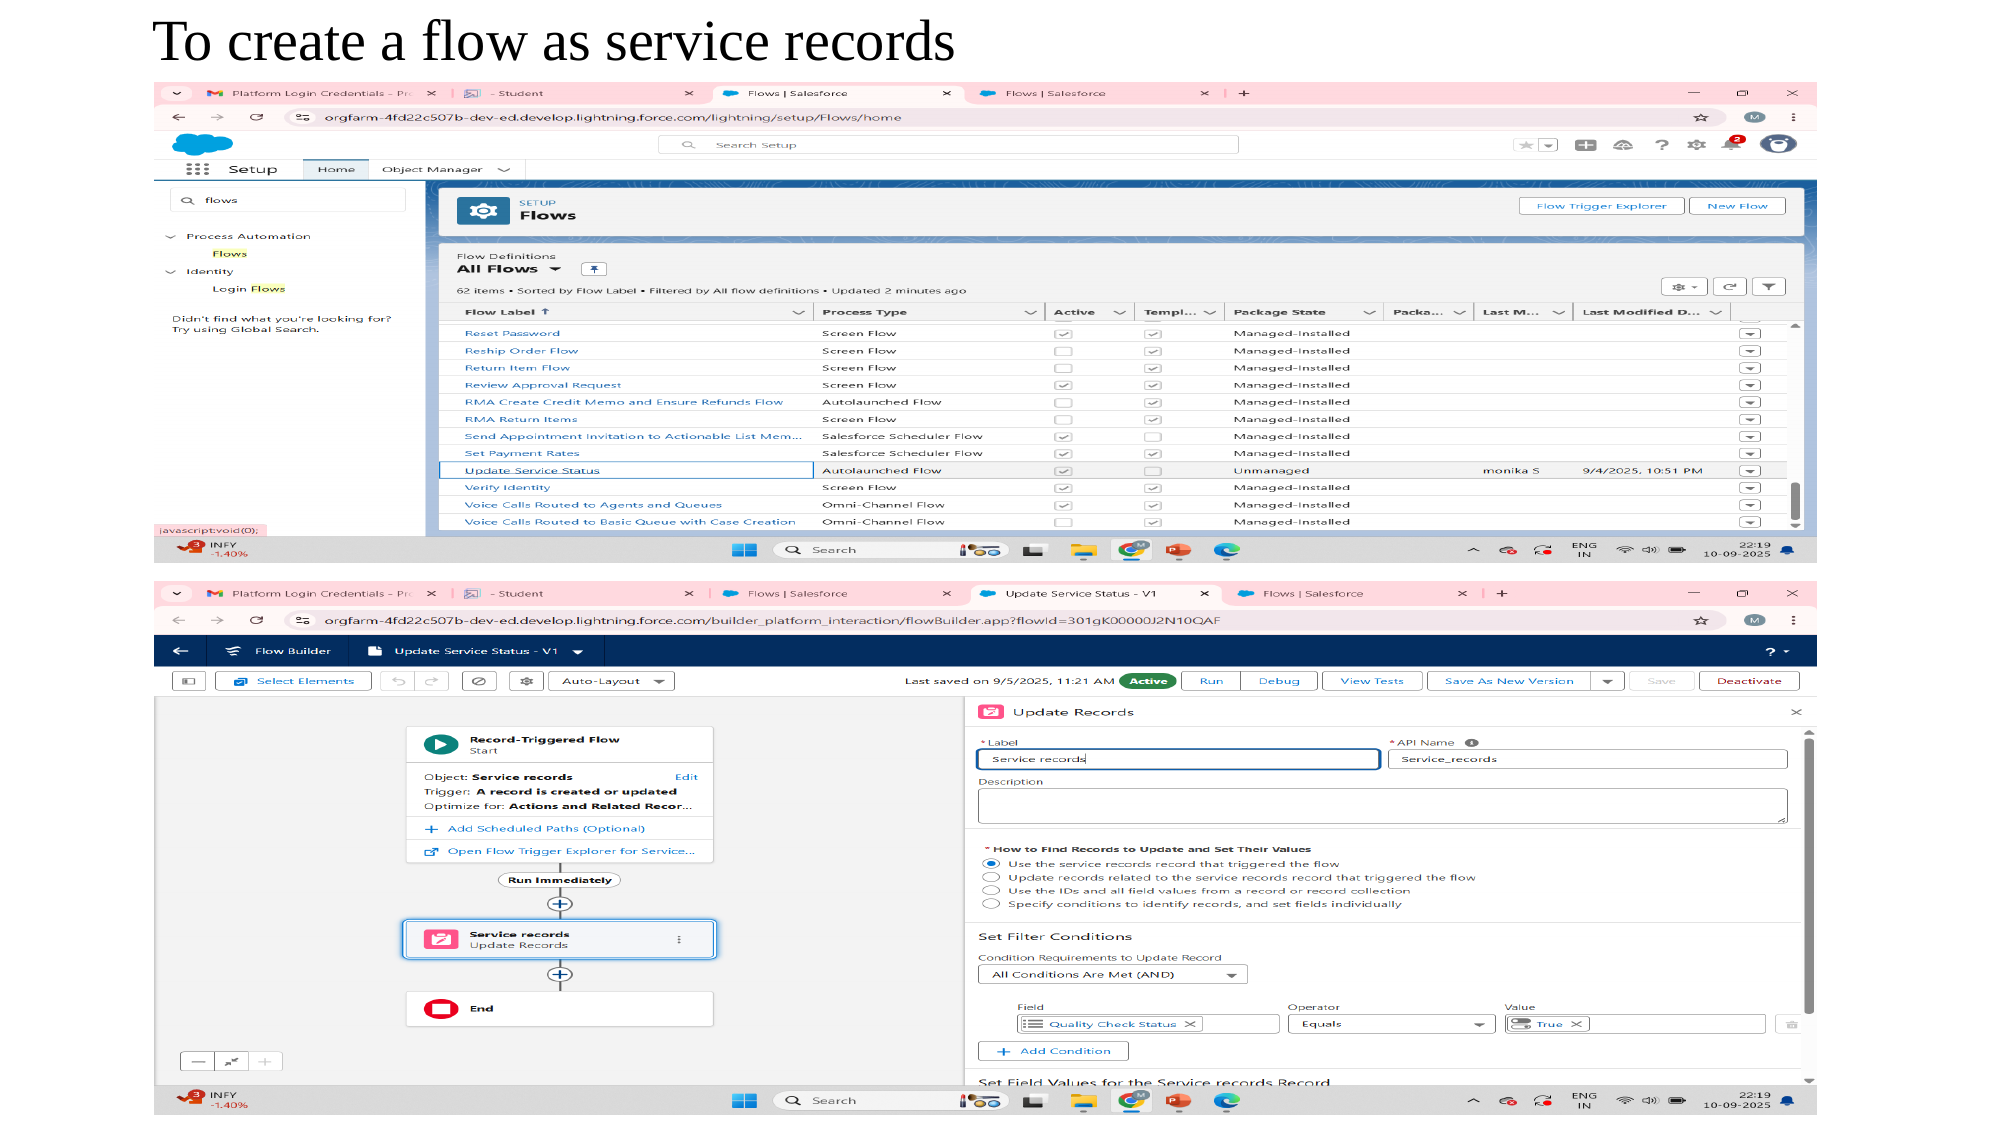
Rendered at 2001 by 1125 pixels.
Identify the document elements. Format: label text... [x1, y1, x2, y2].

title To create a flow as service records [137, 0, 1863, 143]
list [154, 82, 1817, 563]
picture [154, 581, 1817, 1115]
